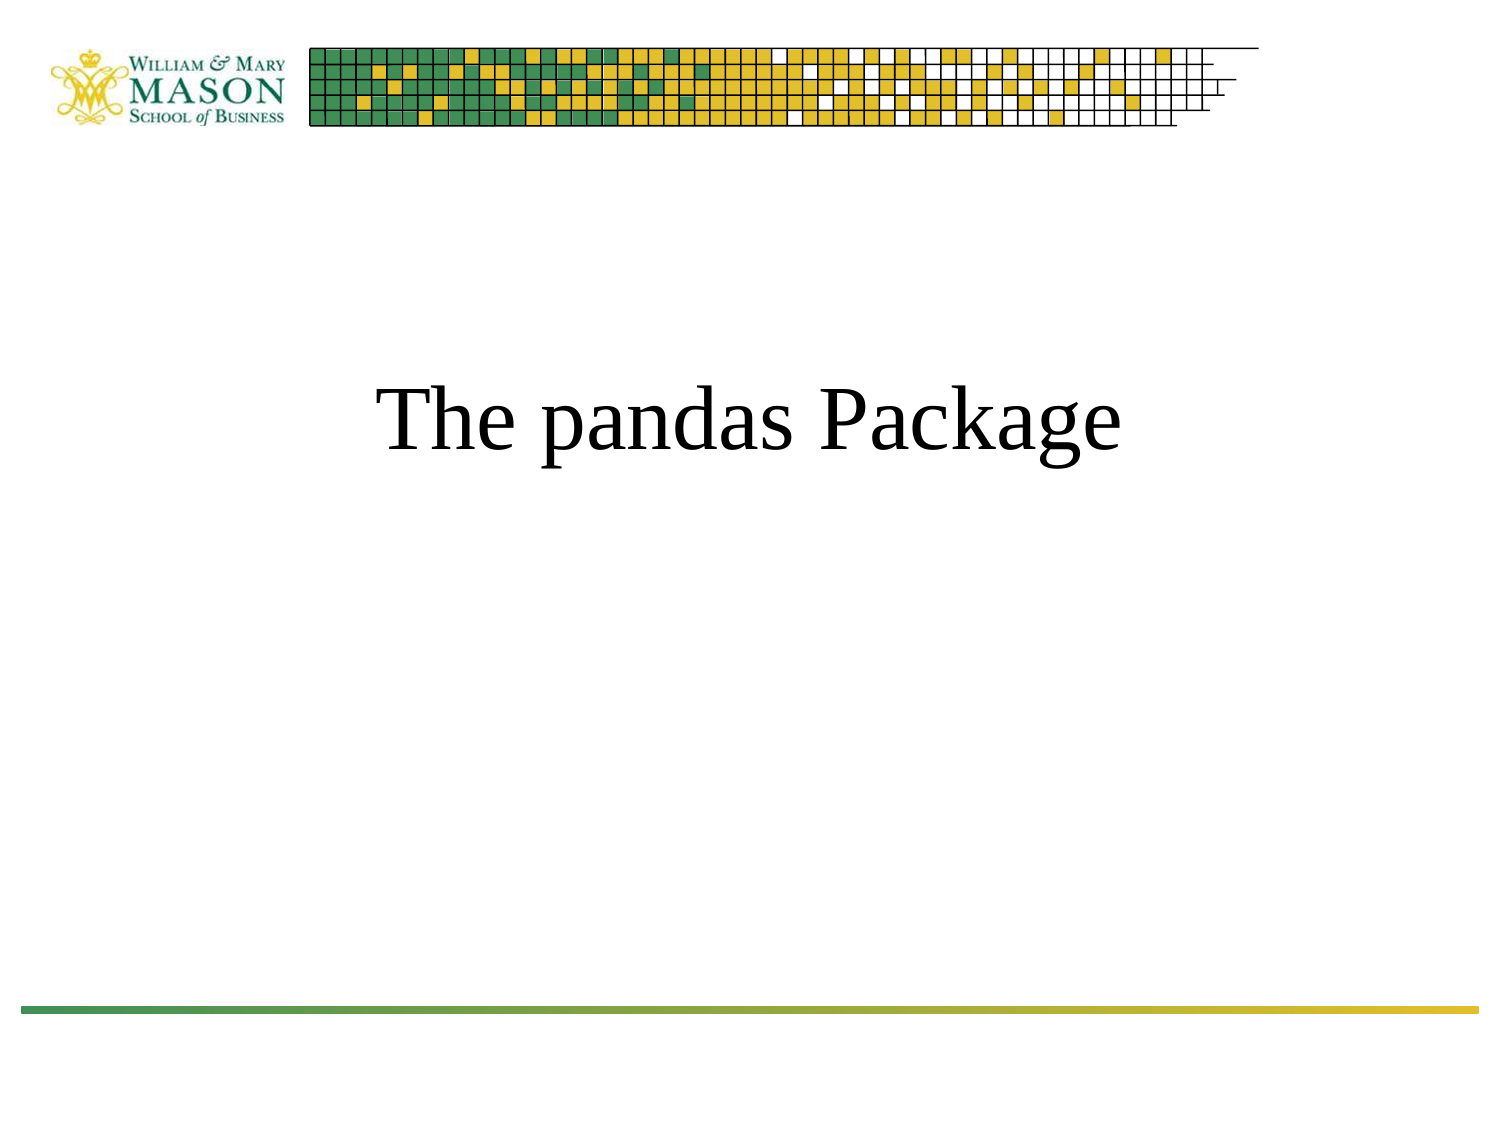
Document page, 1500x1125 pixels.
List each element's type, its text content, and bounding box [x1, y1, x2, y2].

picture [51, 49, 285, 126]
title The pandas Package [112, 292, 1388, 534]
